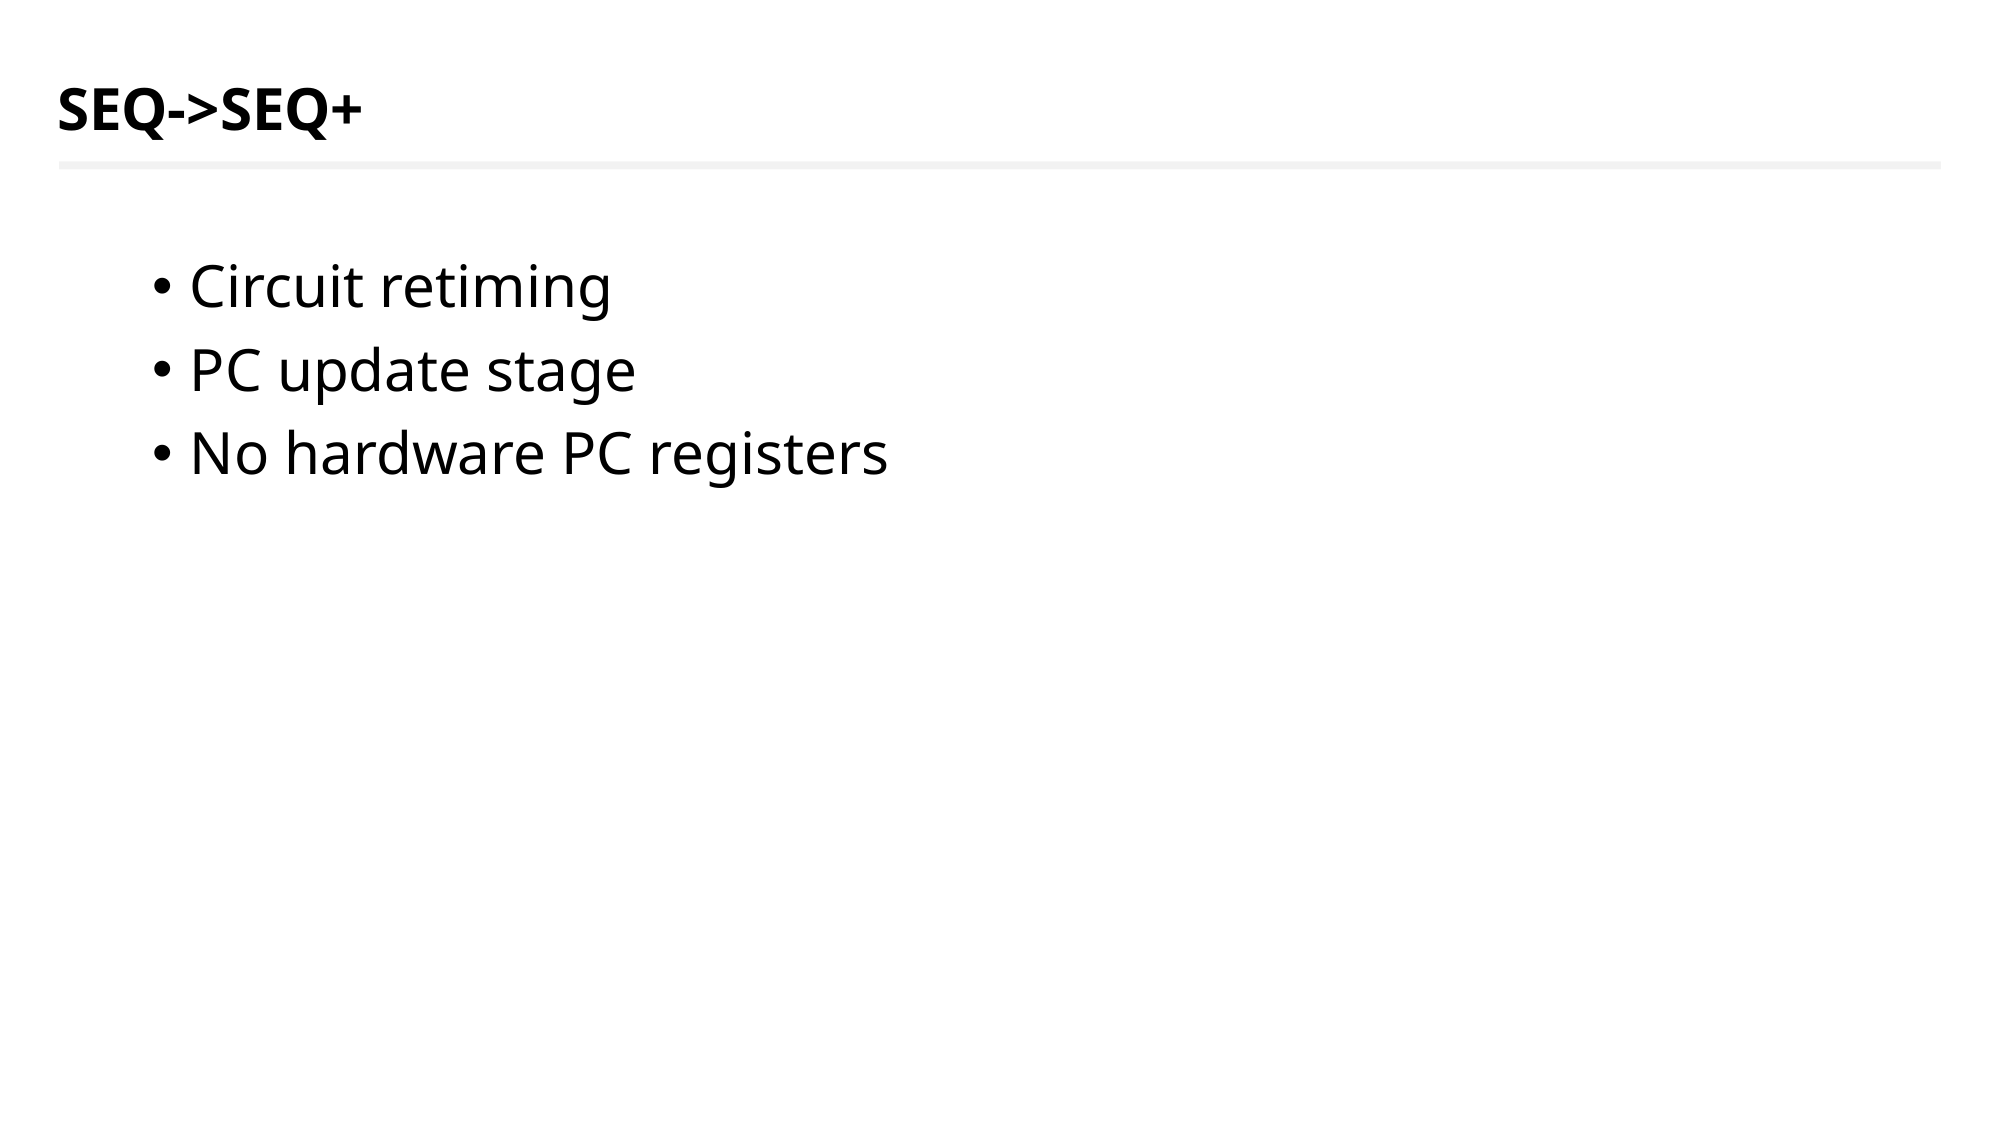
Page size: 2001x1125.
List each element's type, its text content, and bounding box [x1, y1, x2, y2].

text_box [58, 161, 1942, 170]
list Circuit retiming PC update stage No hardware PC registers [137, 249, 1863, 964]
text_box SEQ->SEQ+ [42, 64, 1518, 150]
